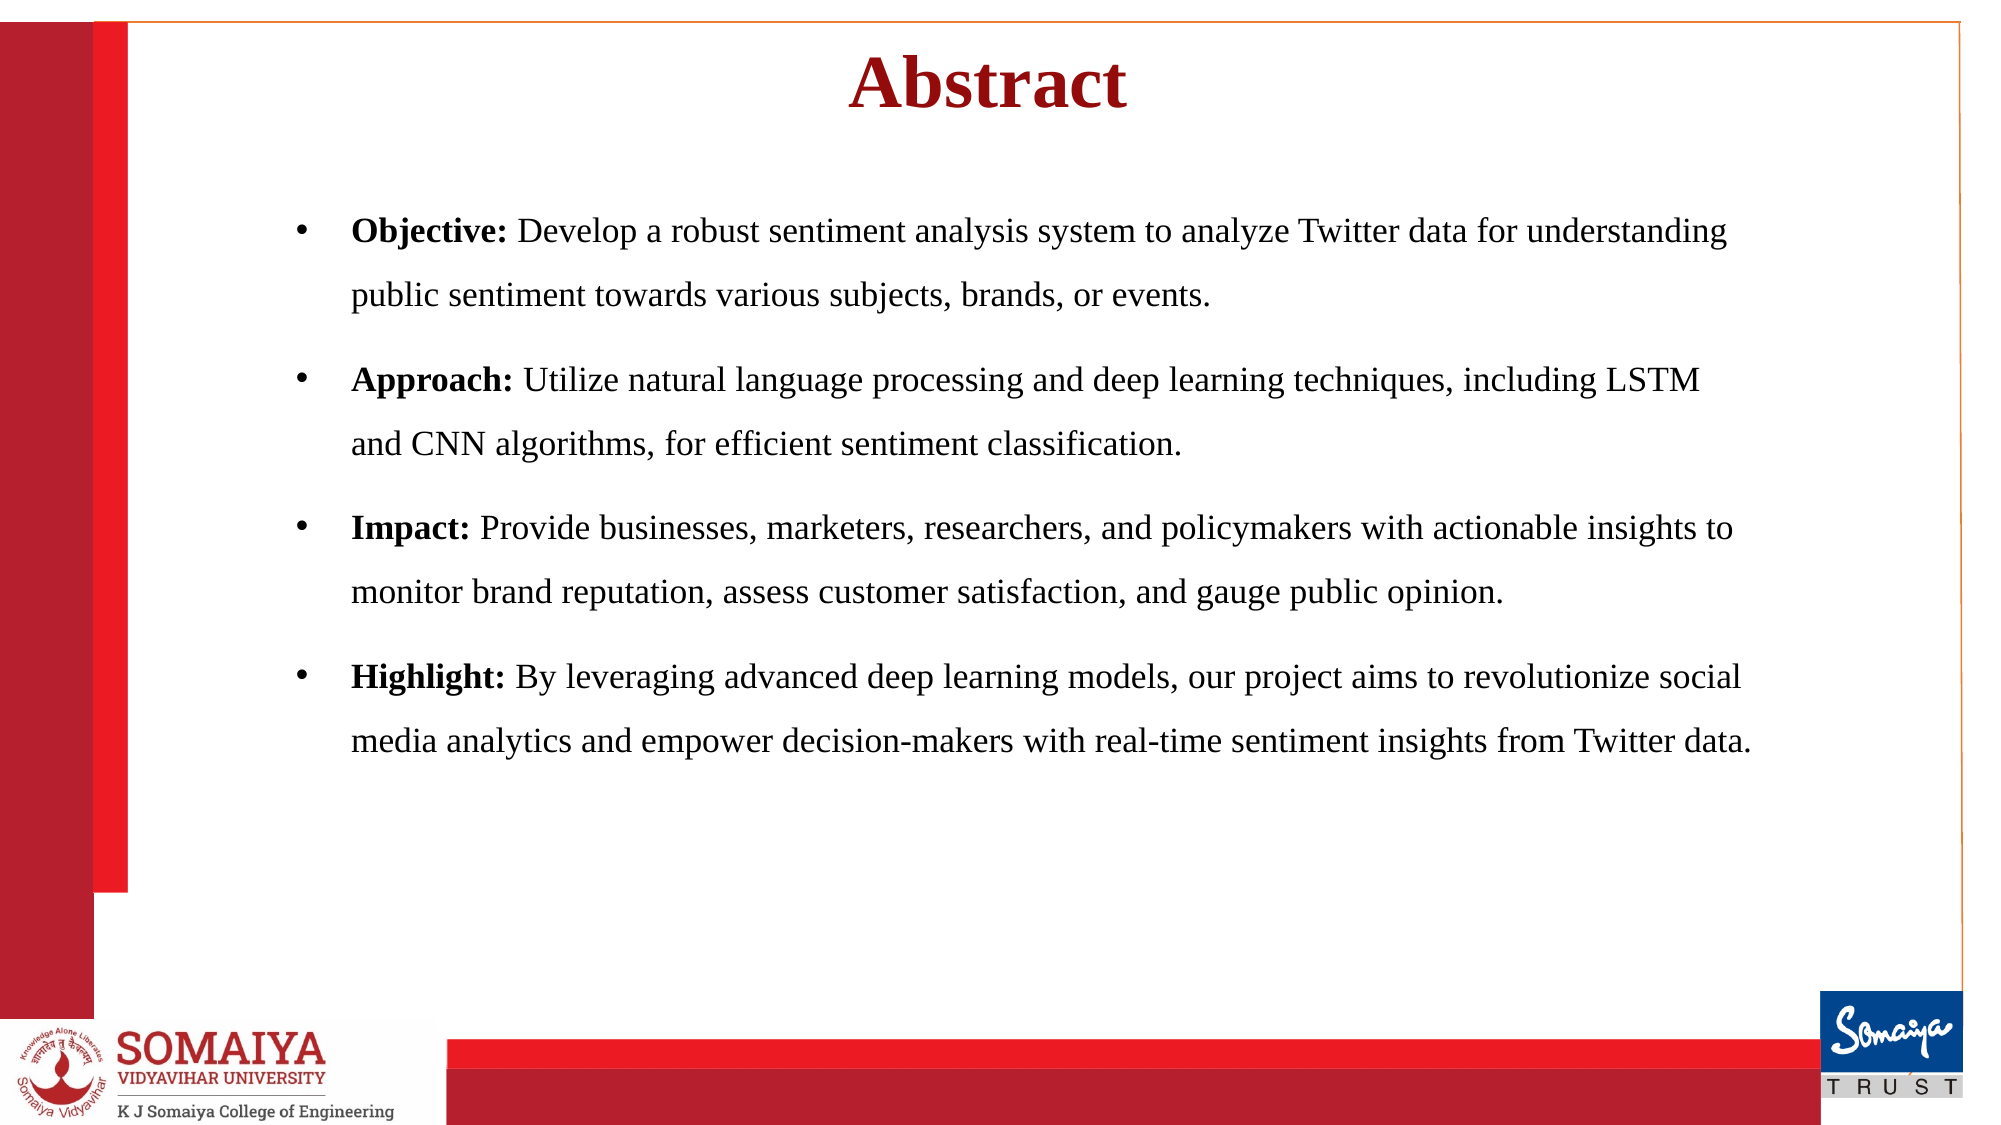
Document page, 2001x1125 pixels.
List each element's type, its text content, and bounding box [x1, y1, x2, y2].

list Objective: Develop a robust sentiment analysis system to analyze Twitter data for understanding public sentiment towards various subjects, brands, or events. Approach: Utilize natural language processing and deep learning techniques, including LSTM and CNN algorithms, for efficient sentiment classification. Impact: Provide businesses, marketers, researchers, and policymakers with actionable insights to monitor brand reputation, assess customer satisfaction, and gauge public opinion. Highlight: By leveraging advanced deep learning models, our project aims to revolutionize social media analytics and empower decision-makers with real-time sentiment insights from Twitter data. [261, 178, 1772, 960]
picture [447, 1040, 1820, 1125]
picture [0, 22, 436, 1125]
title Abstract [178, 35, 1798, 179]
picture [1820, 991, 1963, 1098]
